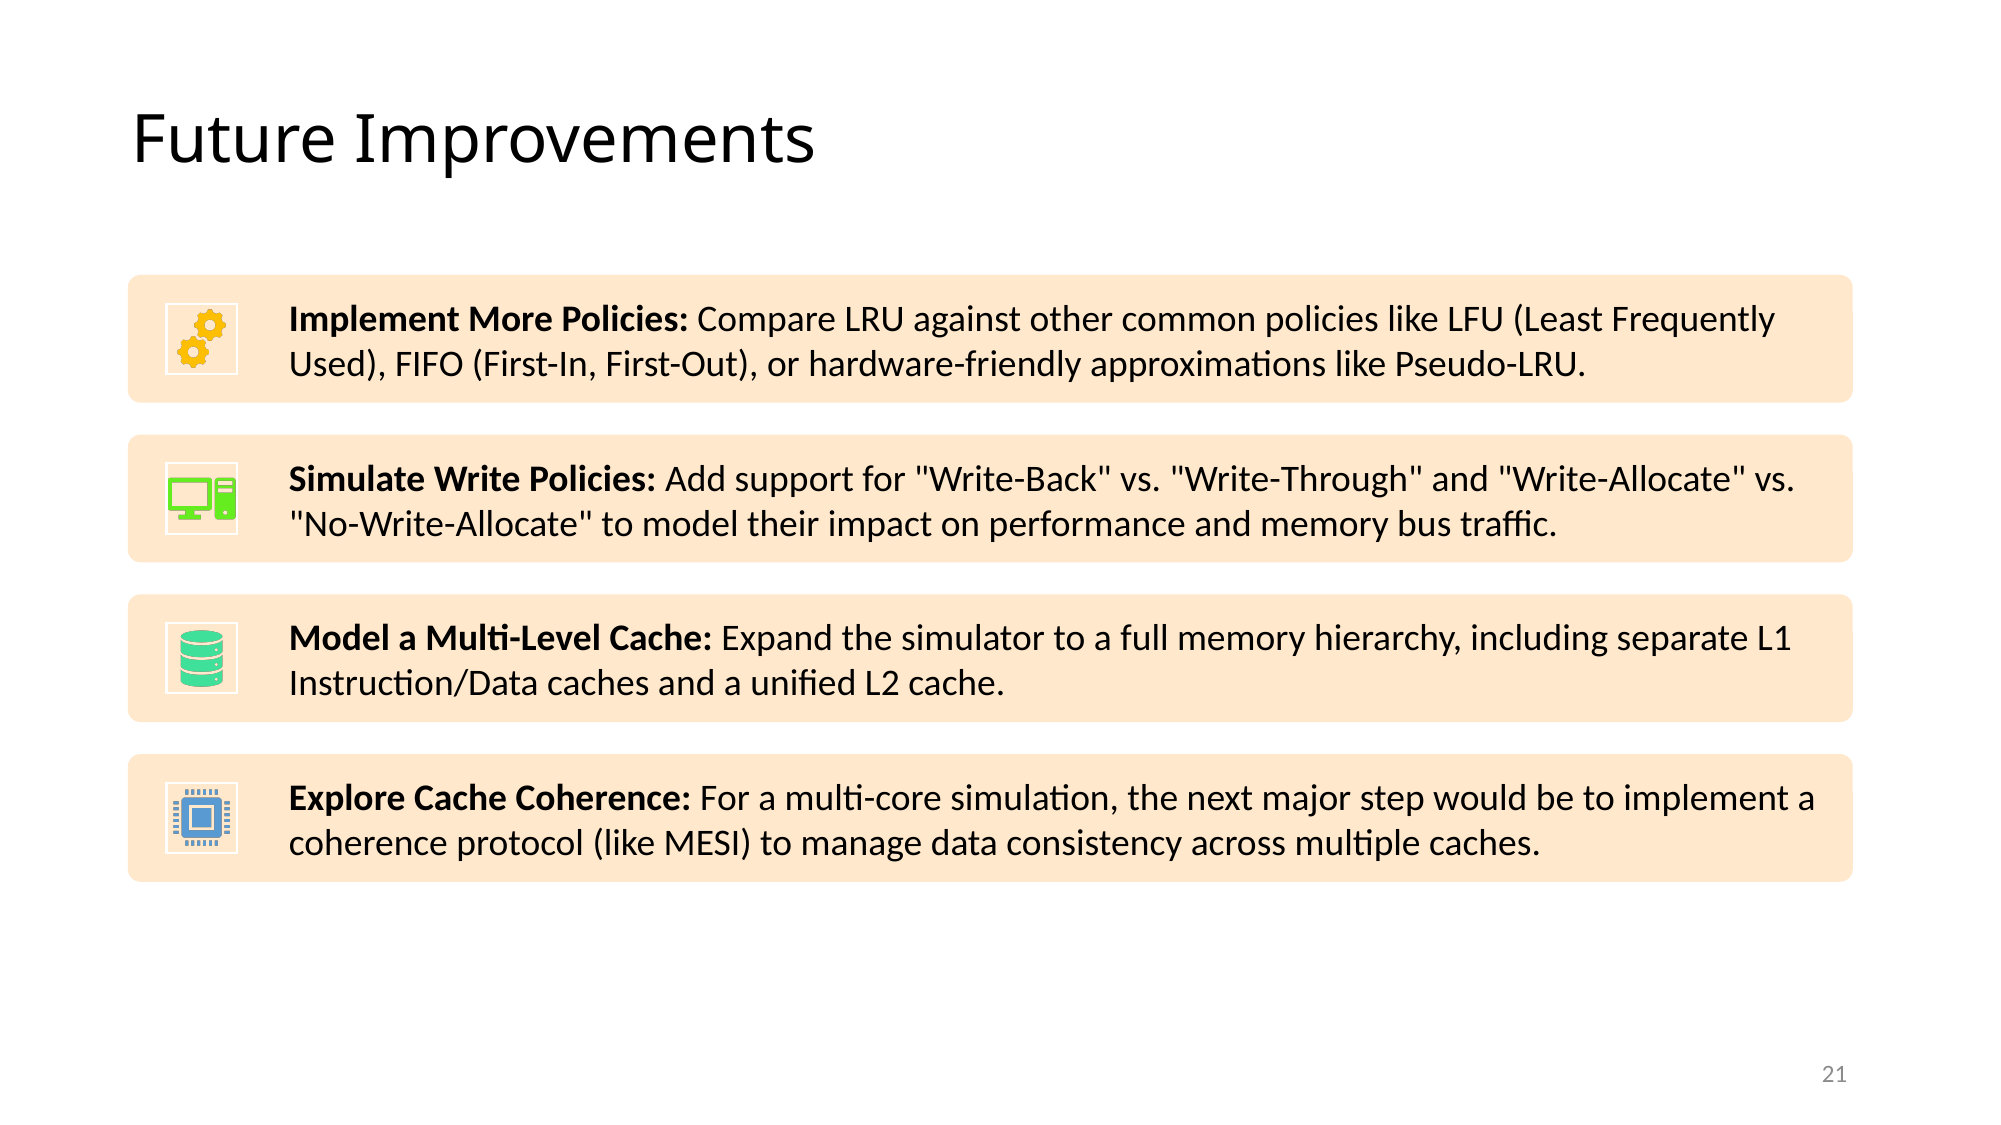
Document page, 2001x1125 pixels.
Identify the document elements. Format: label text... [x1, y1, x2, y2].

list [127, 274, 1853, 883]
slide_number 21 [1412, 1042, 1863, 1103]
title Future Improvements [116, 97, 947, 221]
